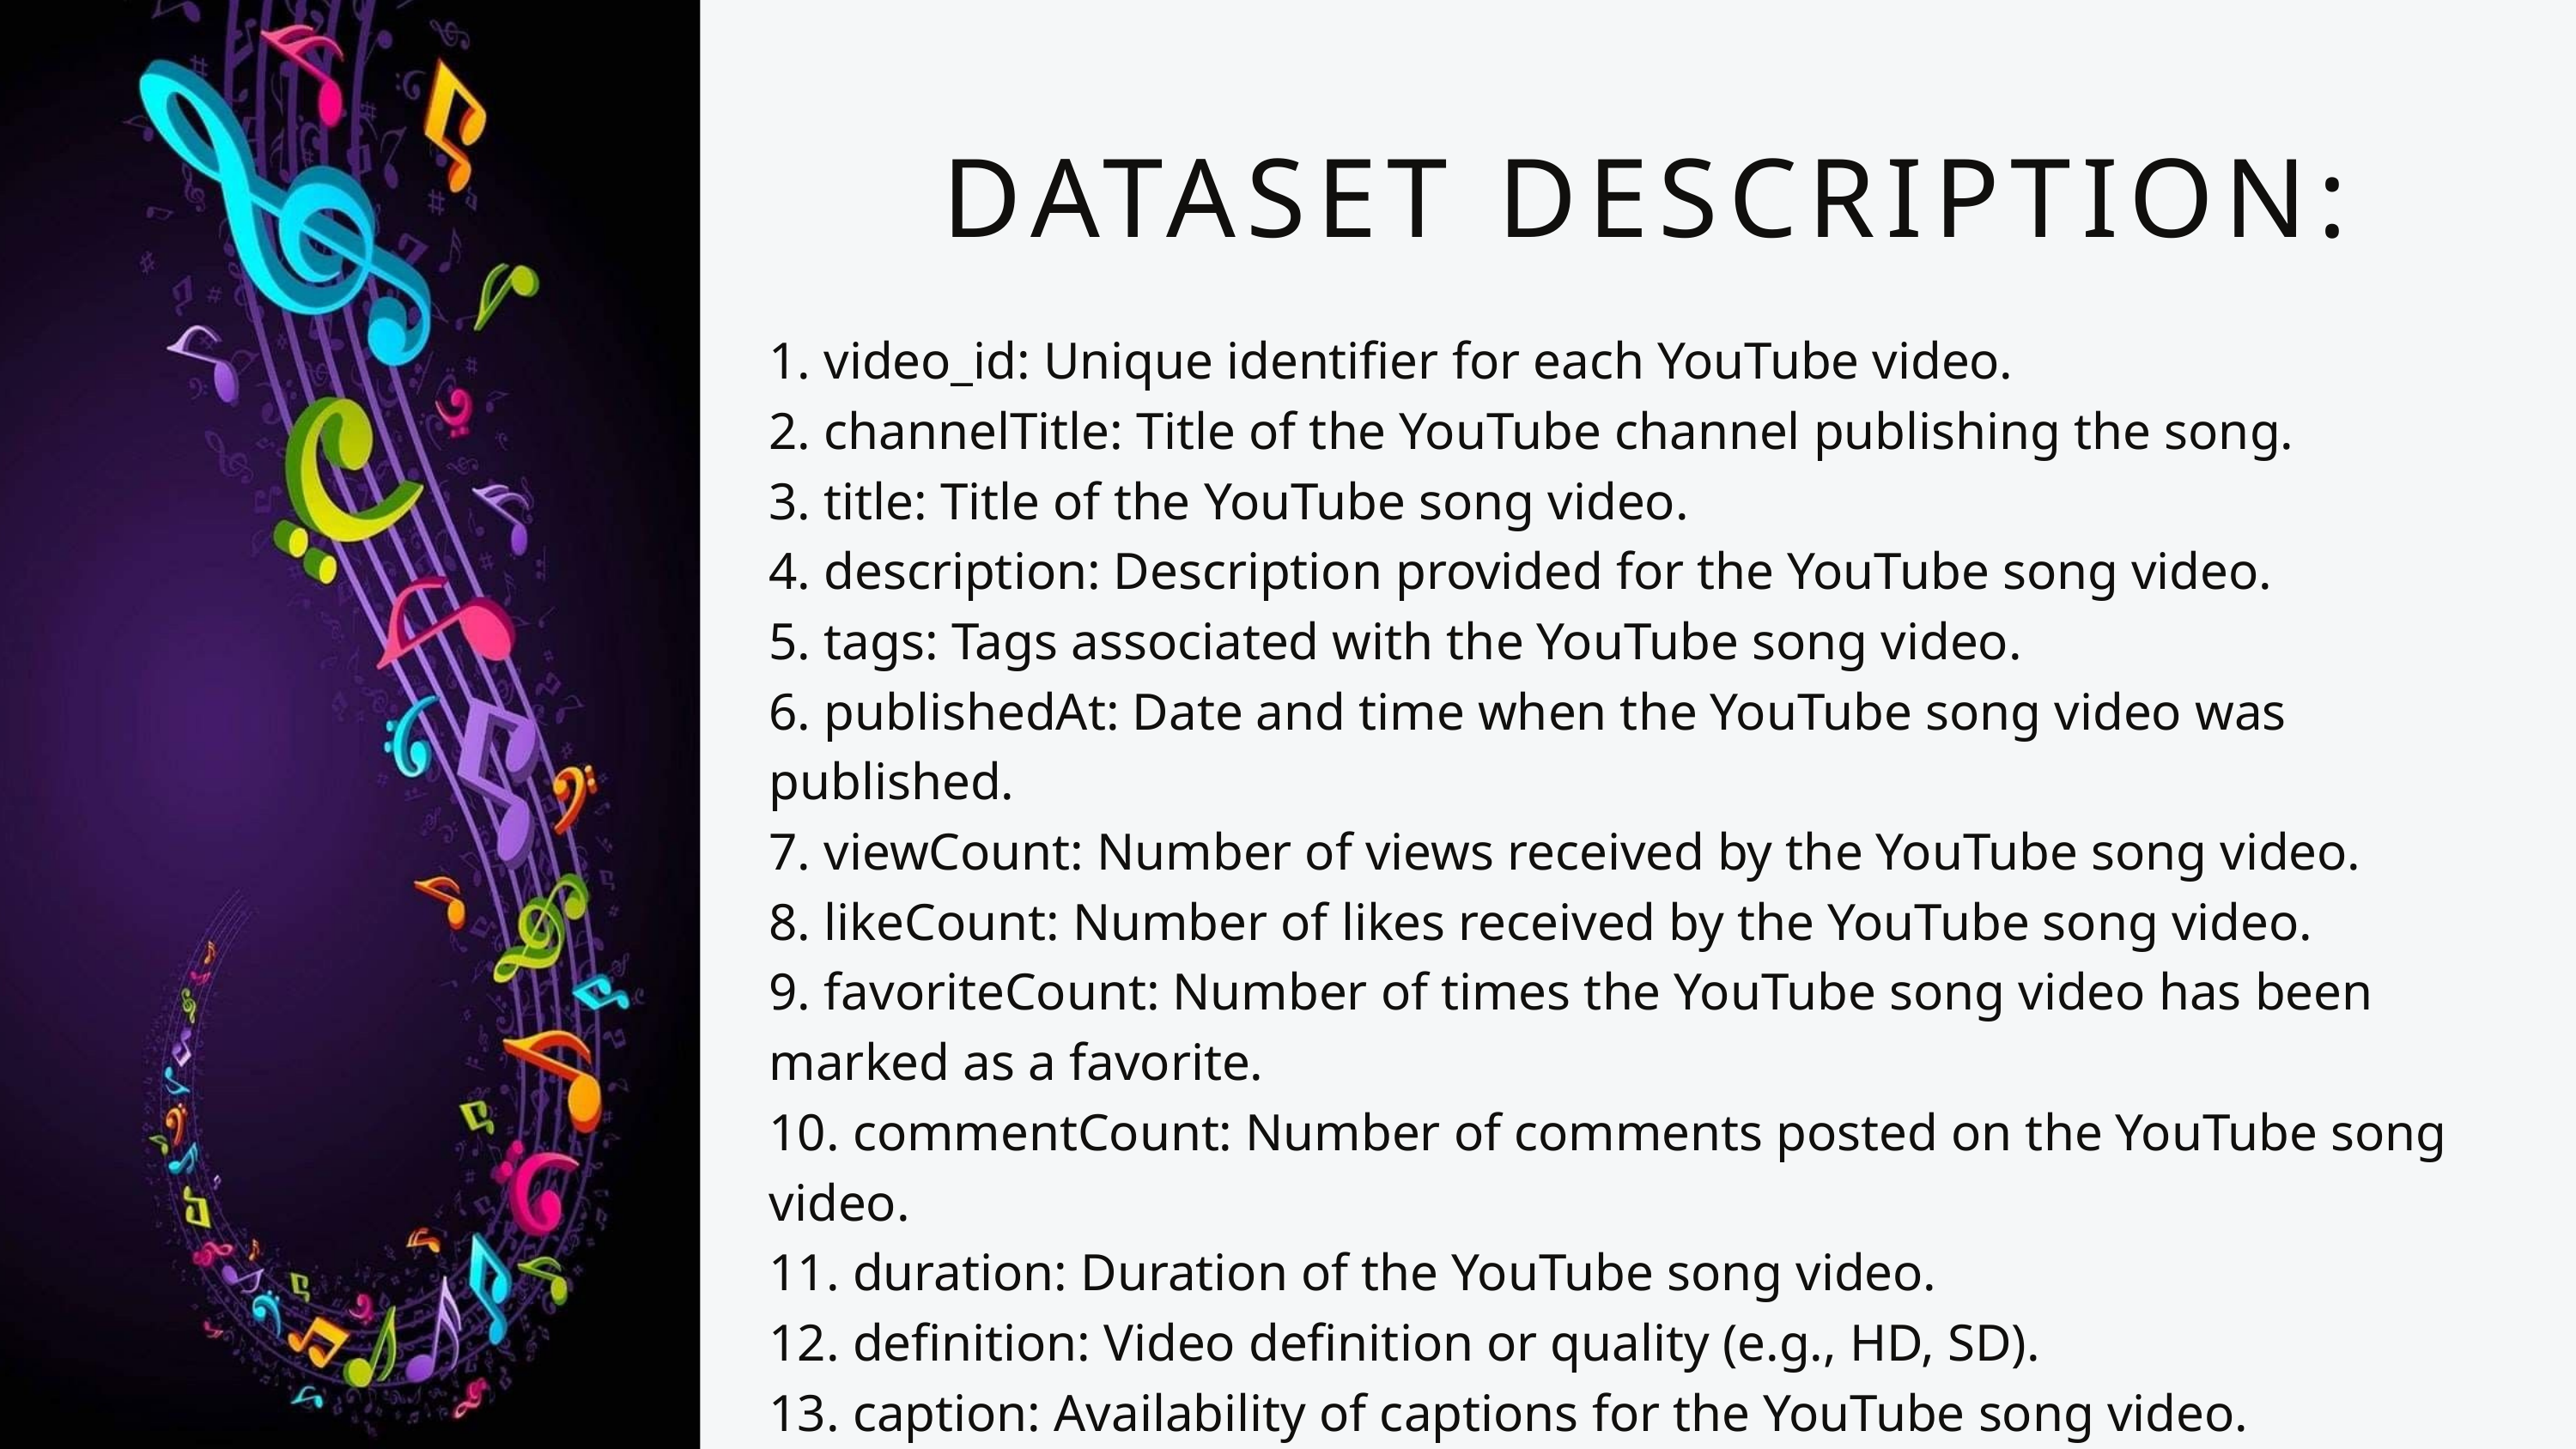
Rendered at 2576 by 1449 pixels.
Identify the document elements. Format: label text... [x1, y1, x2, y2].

text_box [0, 0, 701, 1449]
text_box 1. video_id: Unique identifier for each YouTube video. 2. channelTitle: Title of the YouTube channel publishing the song. 3. title: Title of the YouTube song video. 4. description: Description provided for the YouTube song video. 5. tags: Tags associated with the YouTube song video. 6. publishedAt: Date and time when the YouTube song video was published. 7. viewCount: Number of views received by the YouTube song video. 8. likeCount: Number of likes received by the YouTube song video. 9. favoriteCount: Number of times the YouTube song video has been marked as a favorite. 10. commentCount: Number of comments posted on the YouTube song video. 11. duration: Duration of the YouTube song video. 12. definition: Video definition or quality (e.g., HD, SD). 13. caption: Availability of captions for the YouTube song video. [769, 318, 2487, 1441]
text_box DATASET DESCRIPTION: [942, 106, 2432, 259]
